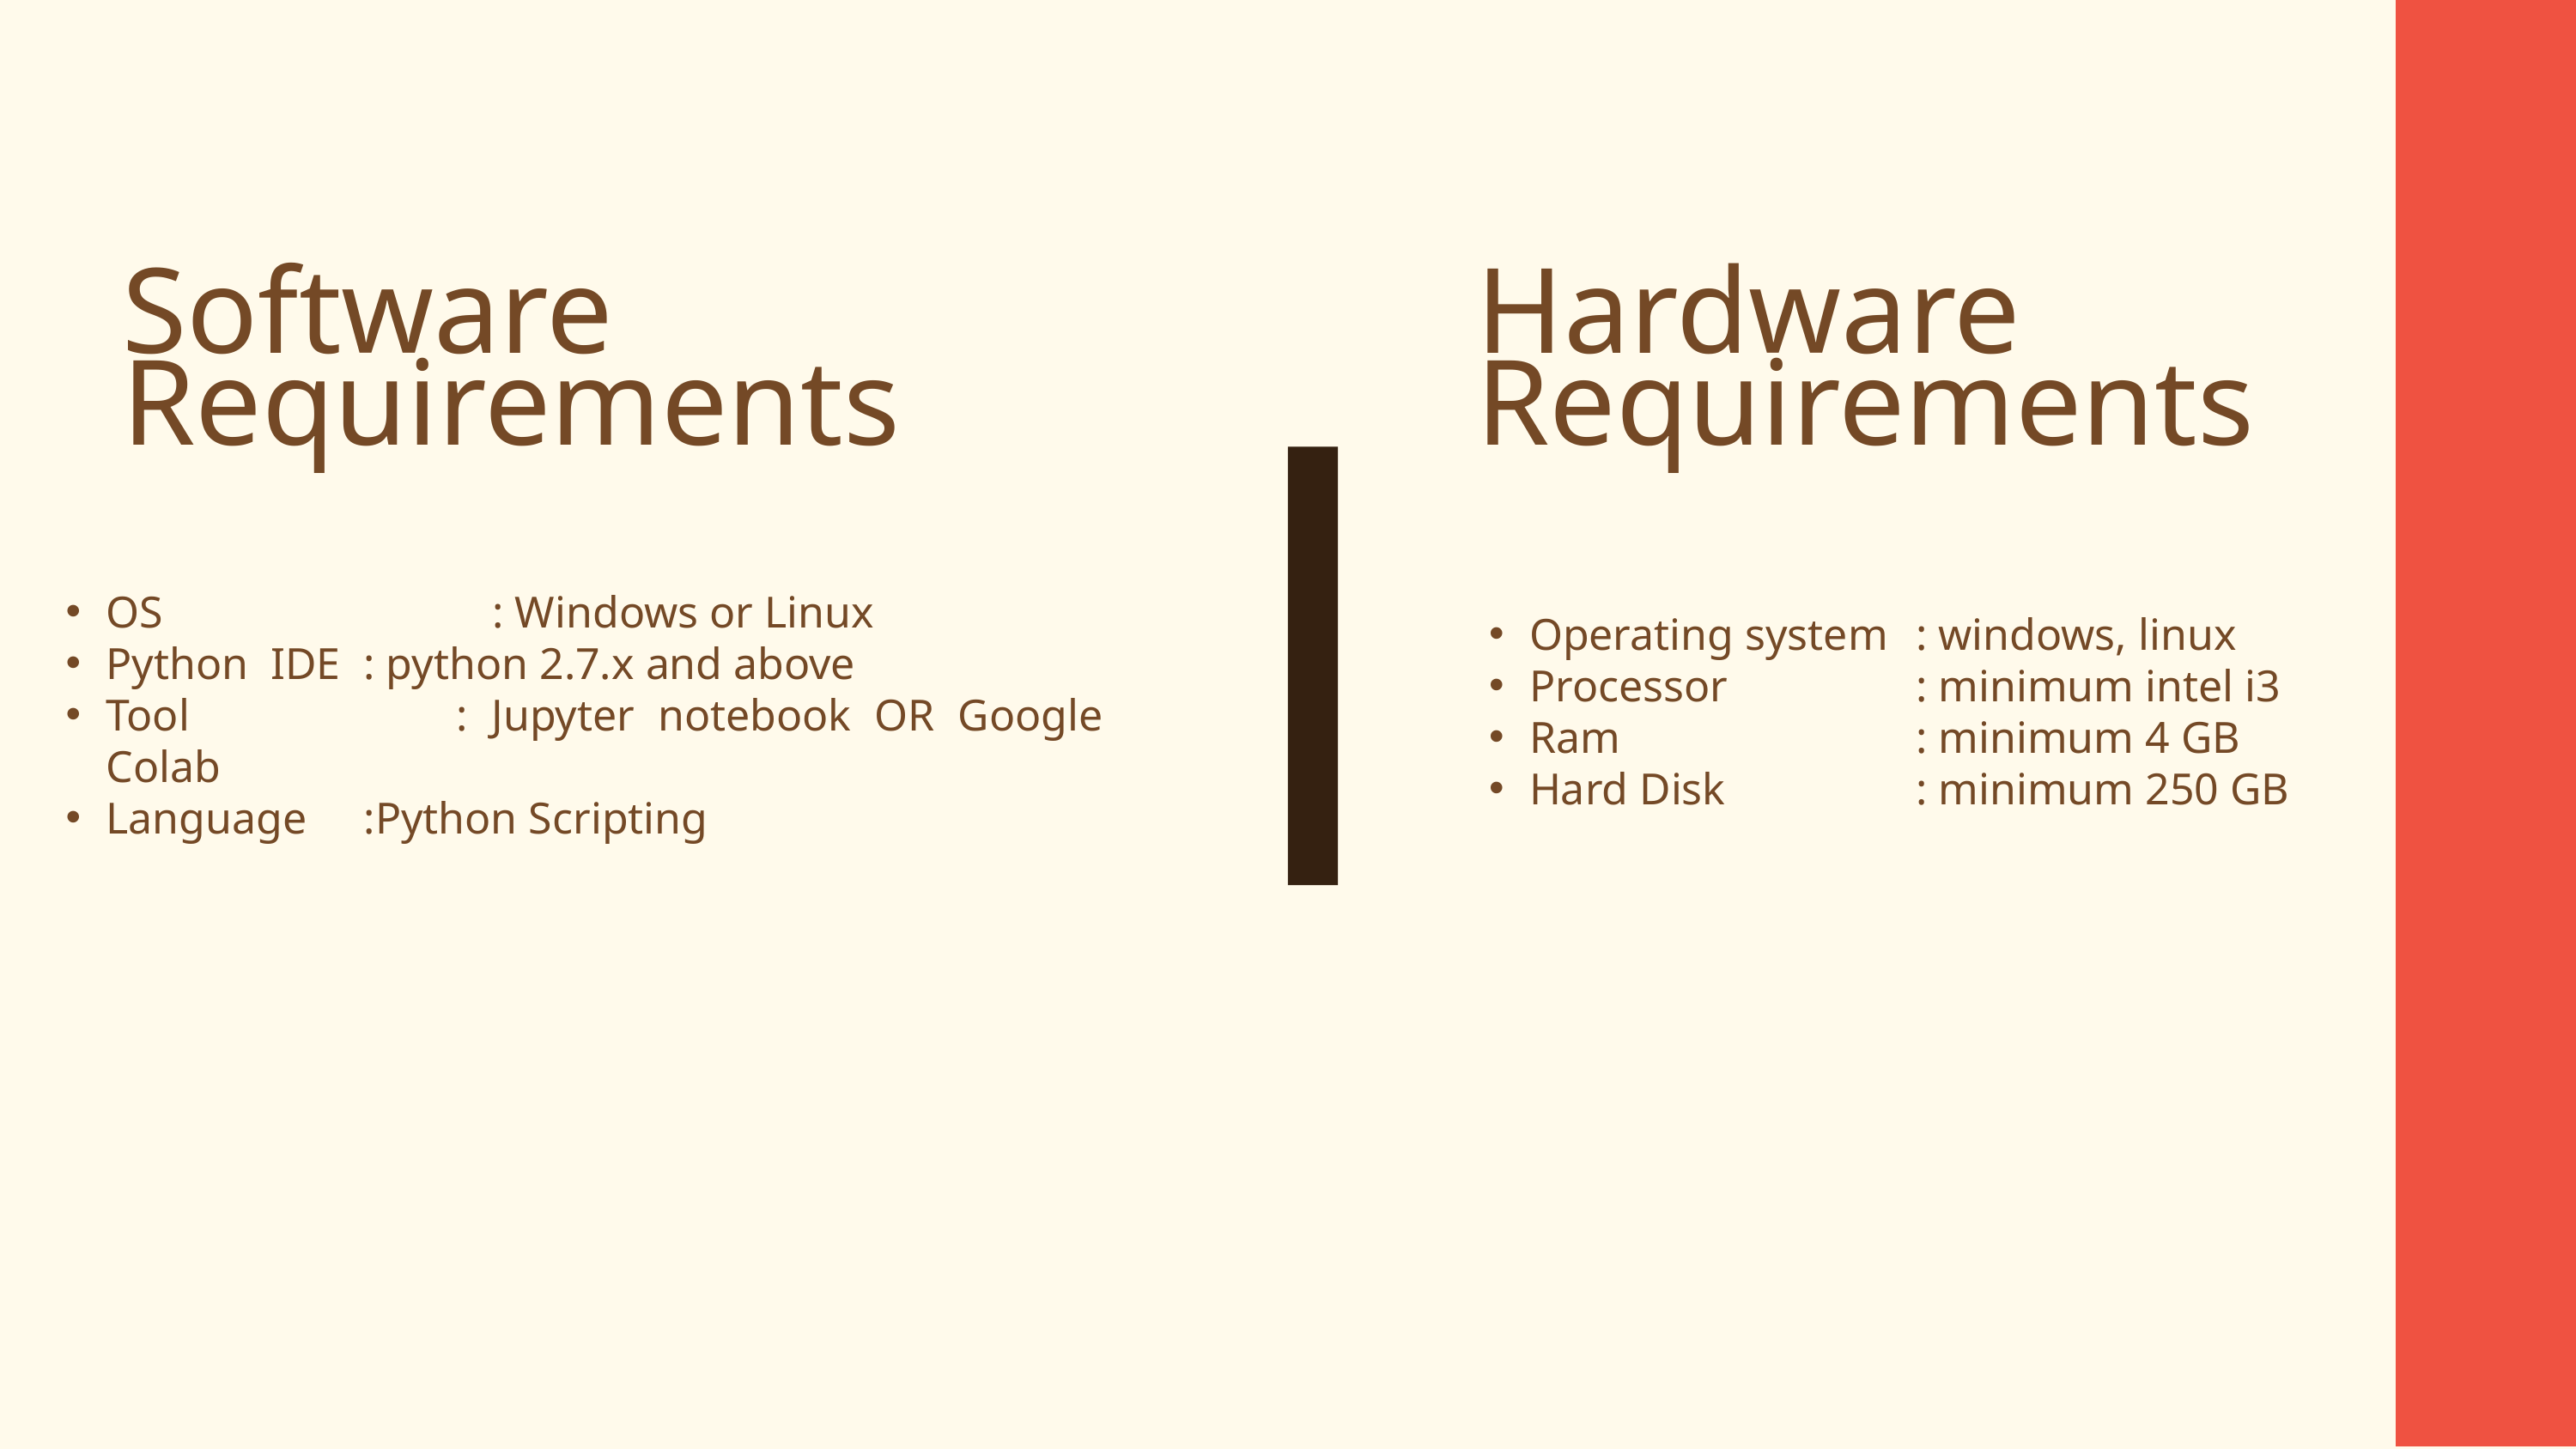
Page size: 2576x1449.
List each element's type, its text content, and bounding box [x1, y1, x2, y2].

text_box Hardware Requirements [1476, 284, 2391, 470]
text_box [2396, 0, 2576, 1446]
text_box OS : Windows or Linux Python IDE : python 2.7.x and above Tool : Jupyter notebook OR Google Colab Language :Python Scripting [52, 527, 1116, 849]
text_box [1287, 471, 1339, 886]
text_box Software Requirements [122, 284, 1100, 470]
text_box Operating system : windows, linux Processor : minimum intel i3 Ram : minimum 4 GB Hard Disk : minimum 250 GB [1476, 600, 2391, 863]
